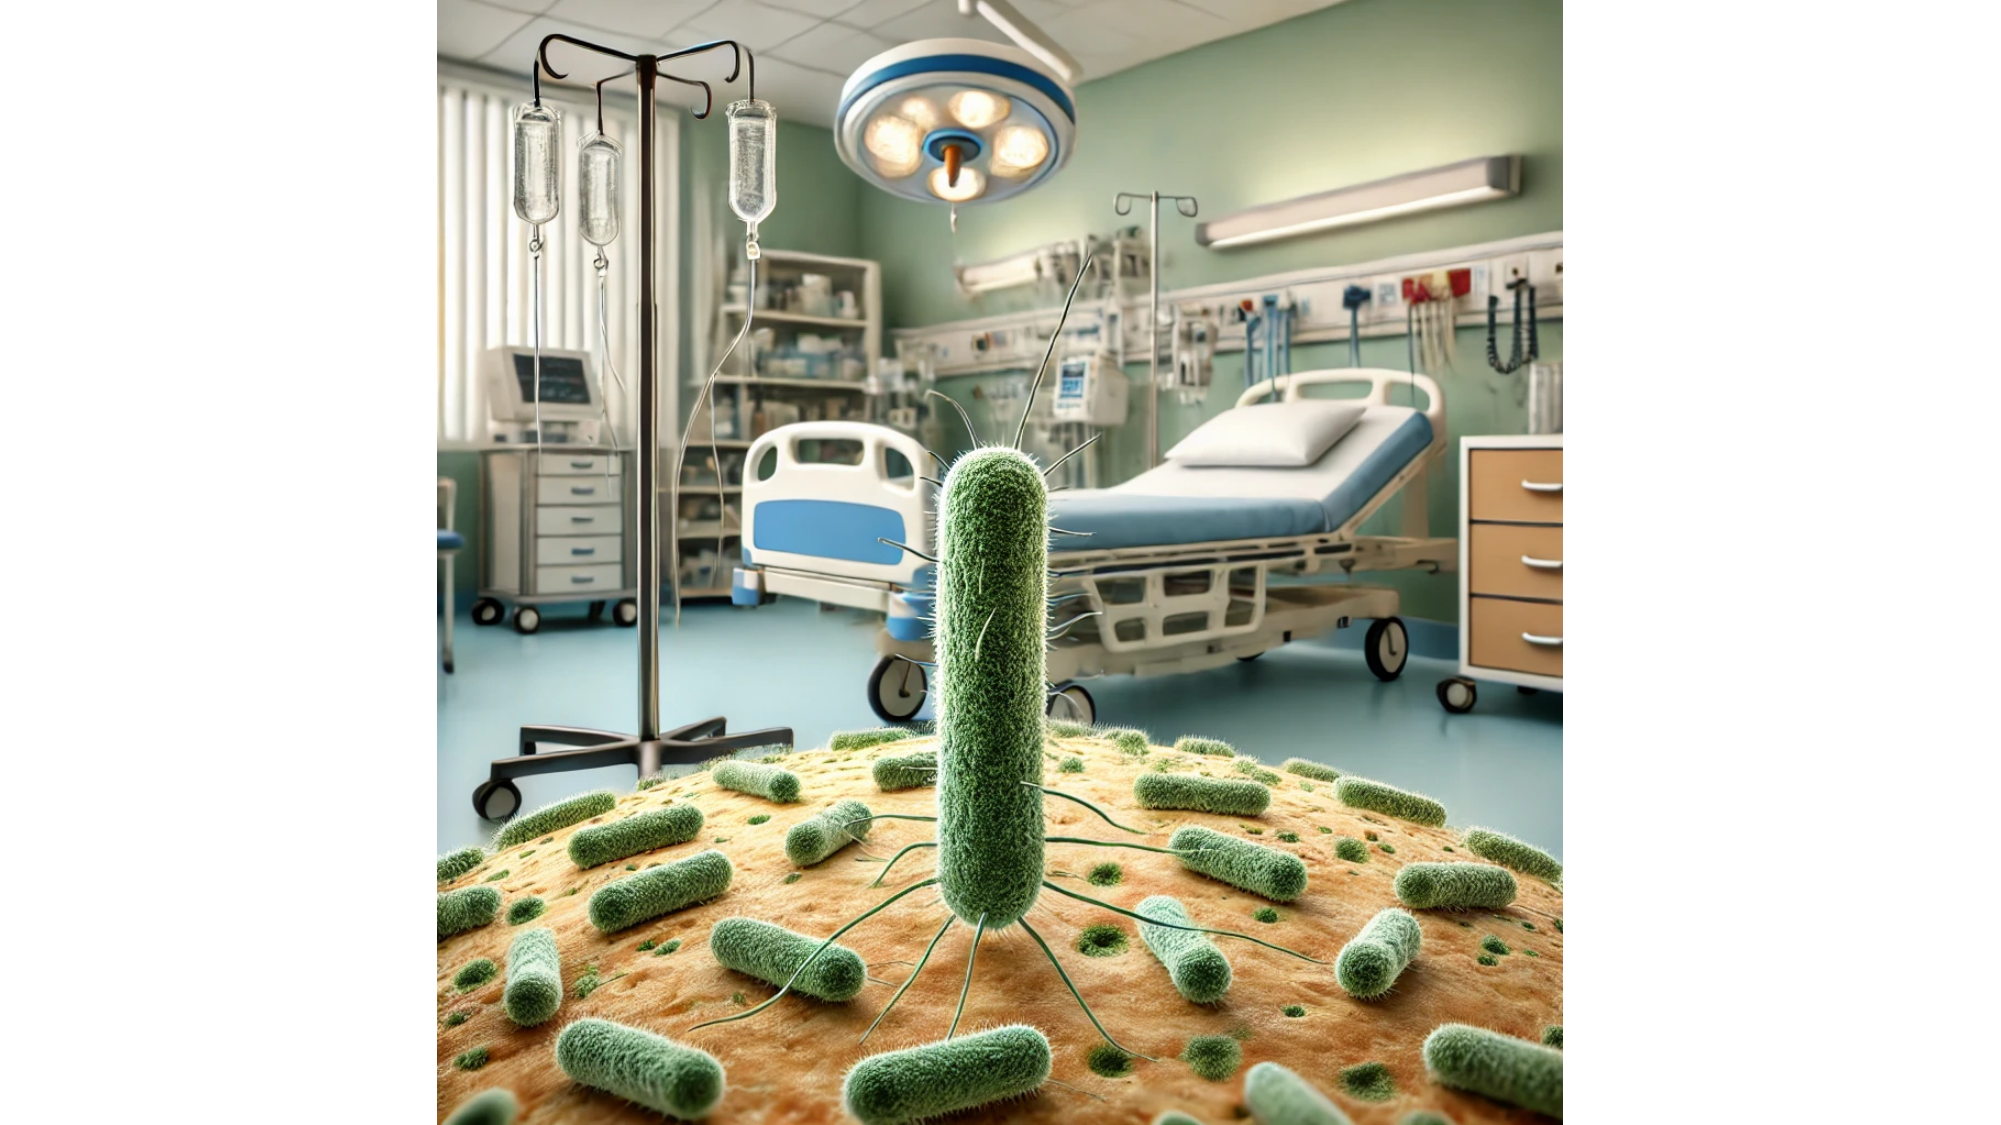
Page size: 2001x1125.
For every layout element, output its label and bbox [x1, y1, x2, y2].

picture [436, 0, 1563, 1125]
